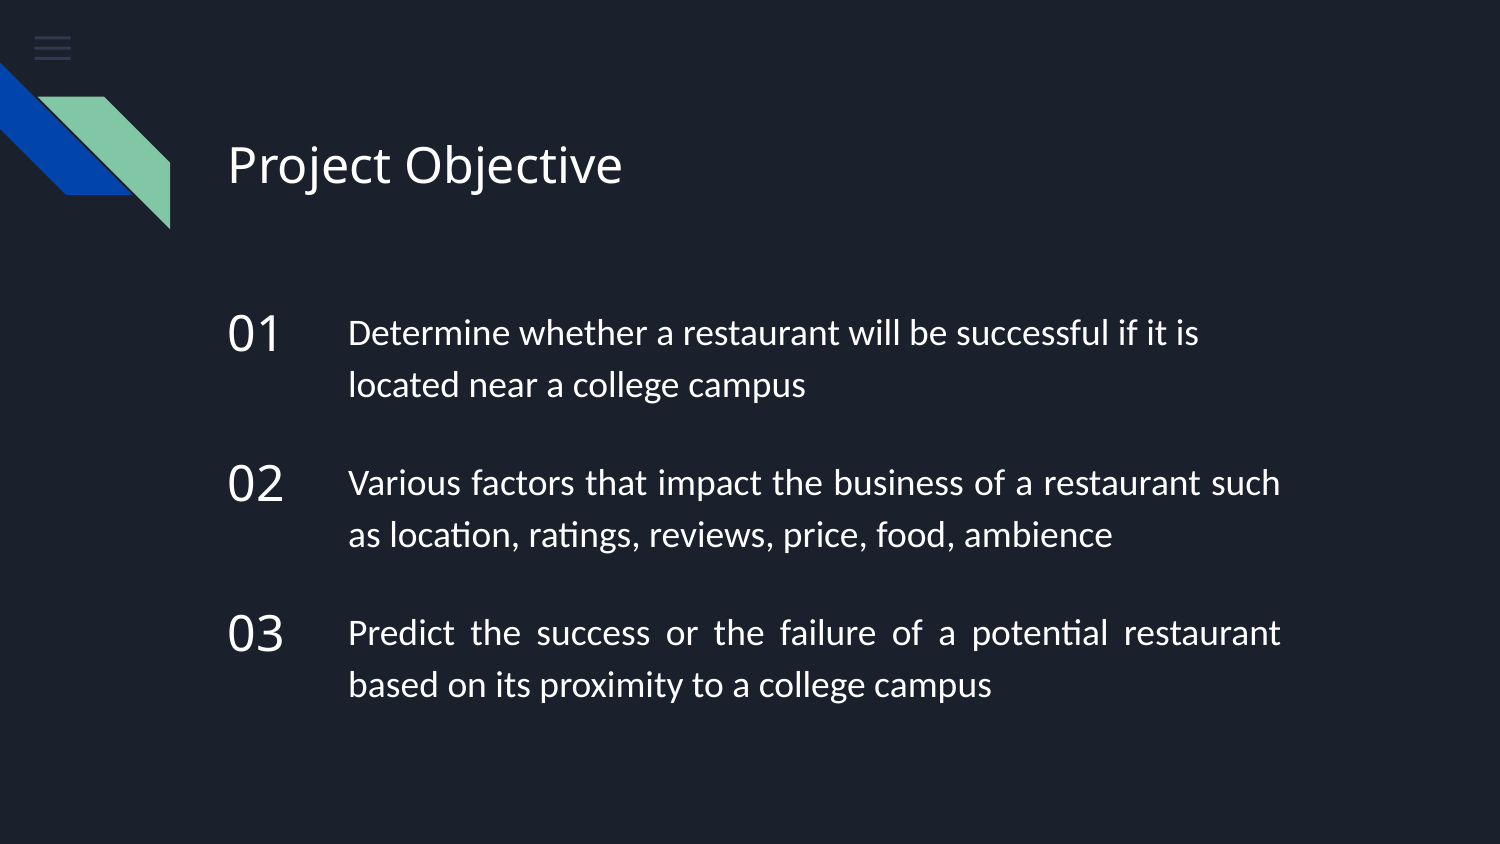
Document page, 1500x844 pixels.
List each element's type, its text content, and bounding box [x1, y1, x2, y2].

text_box 01 [212, 286, 333, 419]
text_box 03 [212, 586, 333, 719]
list Determine whether a restaurant will be successful if it is located near a college campus [333, 286, 1298, 419]
list Predict the success or the failure of a potential restaurant based on its proximity to a college campus [333, 586, 1298, 719]
title Project Objective [212, 118, 1368, 269]
text_box 02 [212, 436, 333, 569]
list Various factors that impact the business of a restaurant such as location, ratings, reviews, price, food, ambience [333, 436, 1298, 569]
